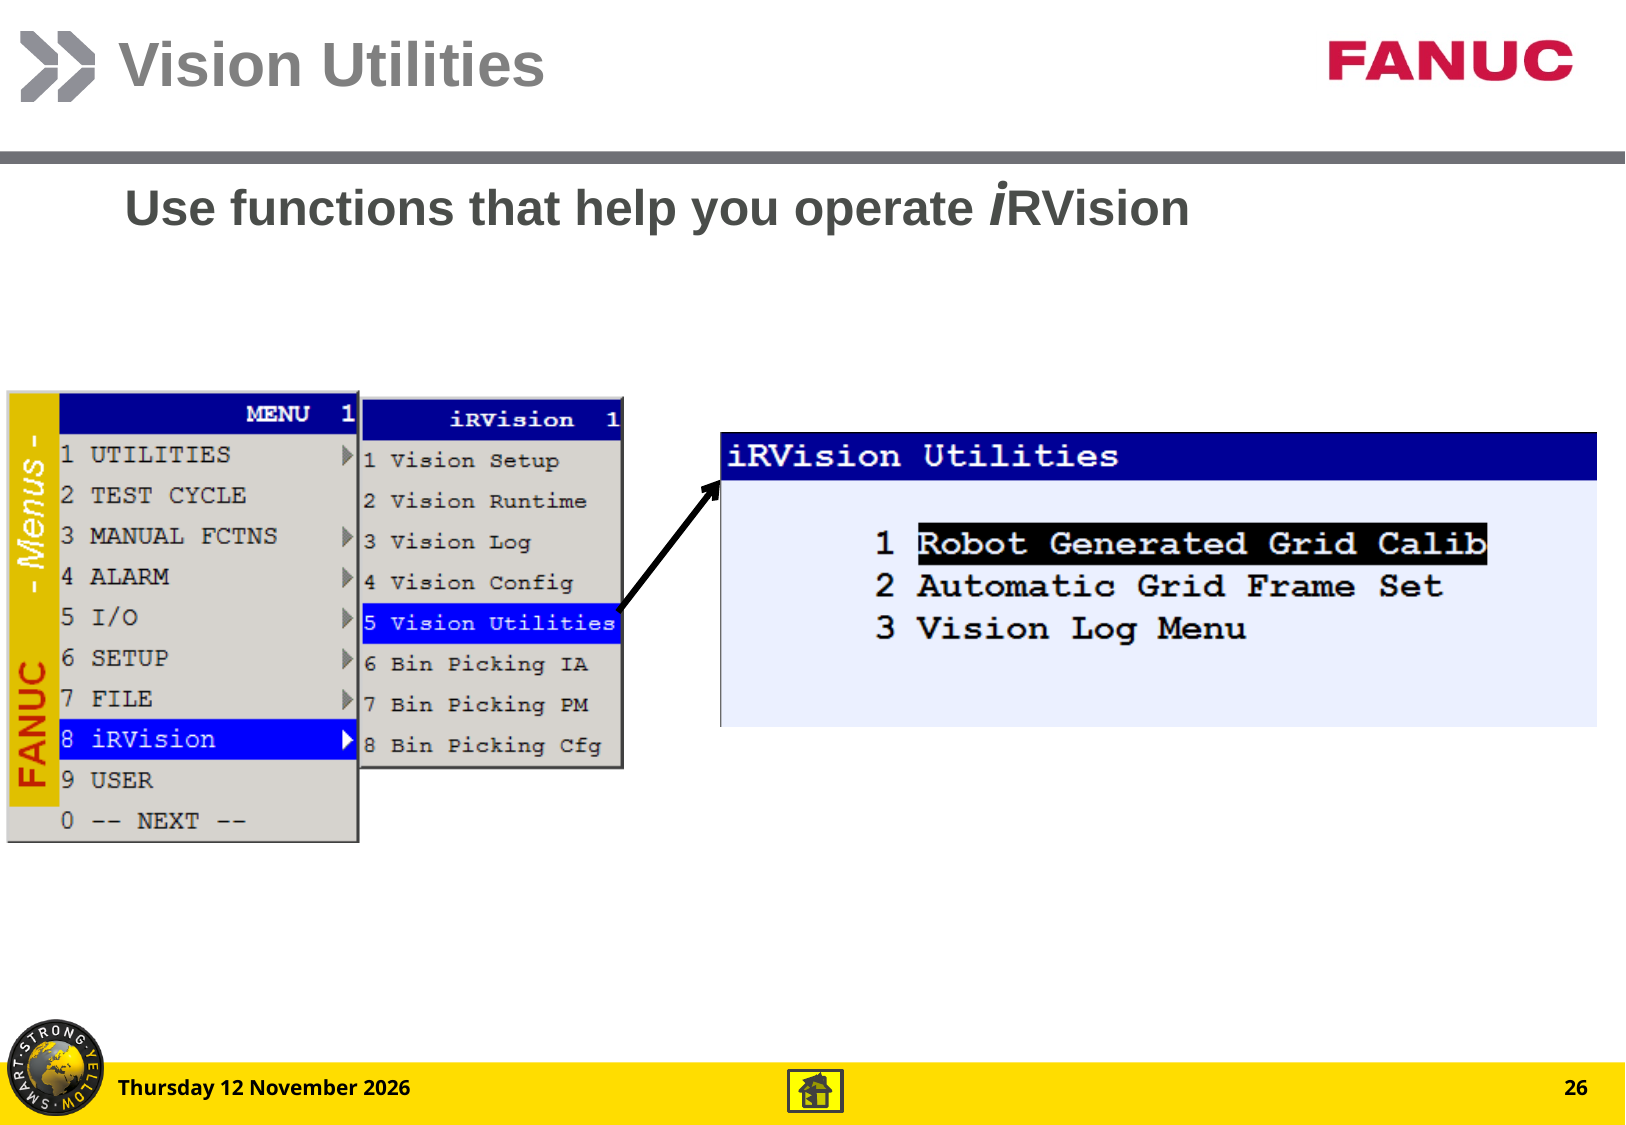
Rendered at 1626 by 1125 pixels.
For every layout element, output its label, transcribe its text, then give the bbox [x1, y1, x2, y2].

picture [7, 1019, 104, 1116]
slide_number 26 [1343, 1062, 1589, 1125]
text_box [788, 1070, 842, 1112]
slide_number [117, 1062, 843, 1125]
list Use functions that help you operate iRVision [0, 137, 1625, 232]
picture [4, 388, 625, 843]
picture [719, 432, 1597, 727]
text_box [617, 479, 714, 613]
title Vision Utilities [0, 0, 1625, 126]
